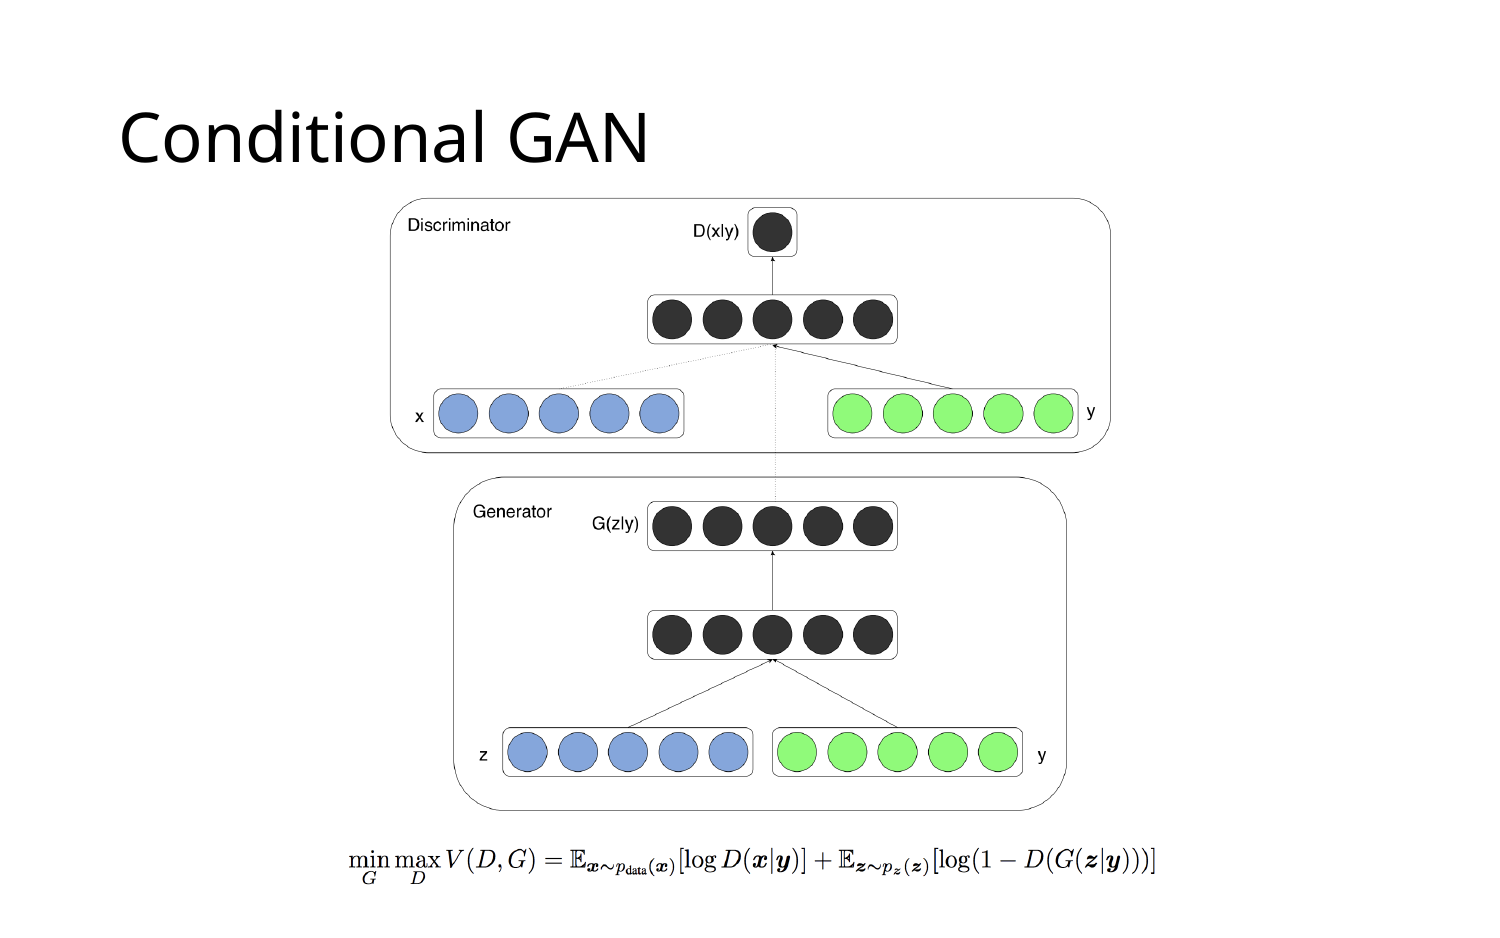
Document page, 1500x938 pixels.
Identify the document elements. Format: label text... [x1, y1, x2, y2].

title Conditional GAN [103, 49, 1397, 232]
picture [380, 184, 1120, 821]
picture [342, 841, 1158, 889]
